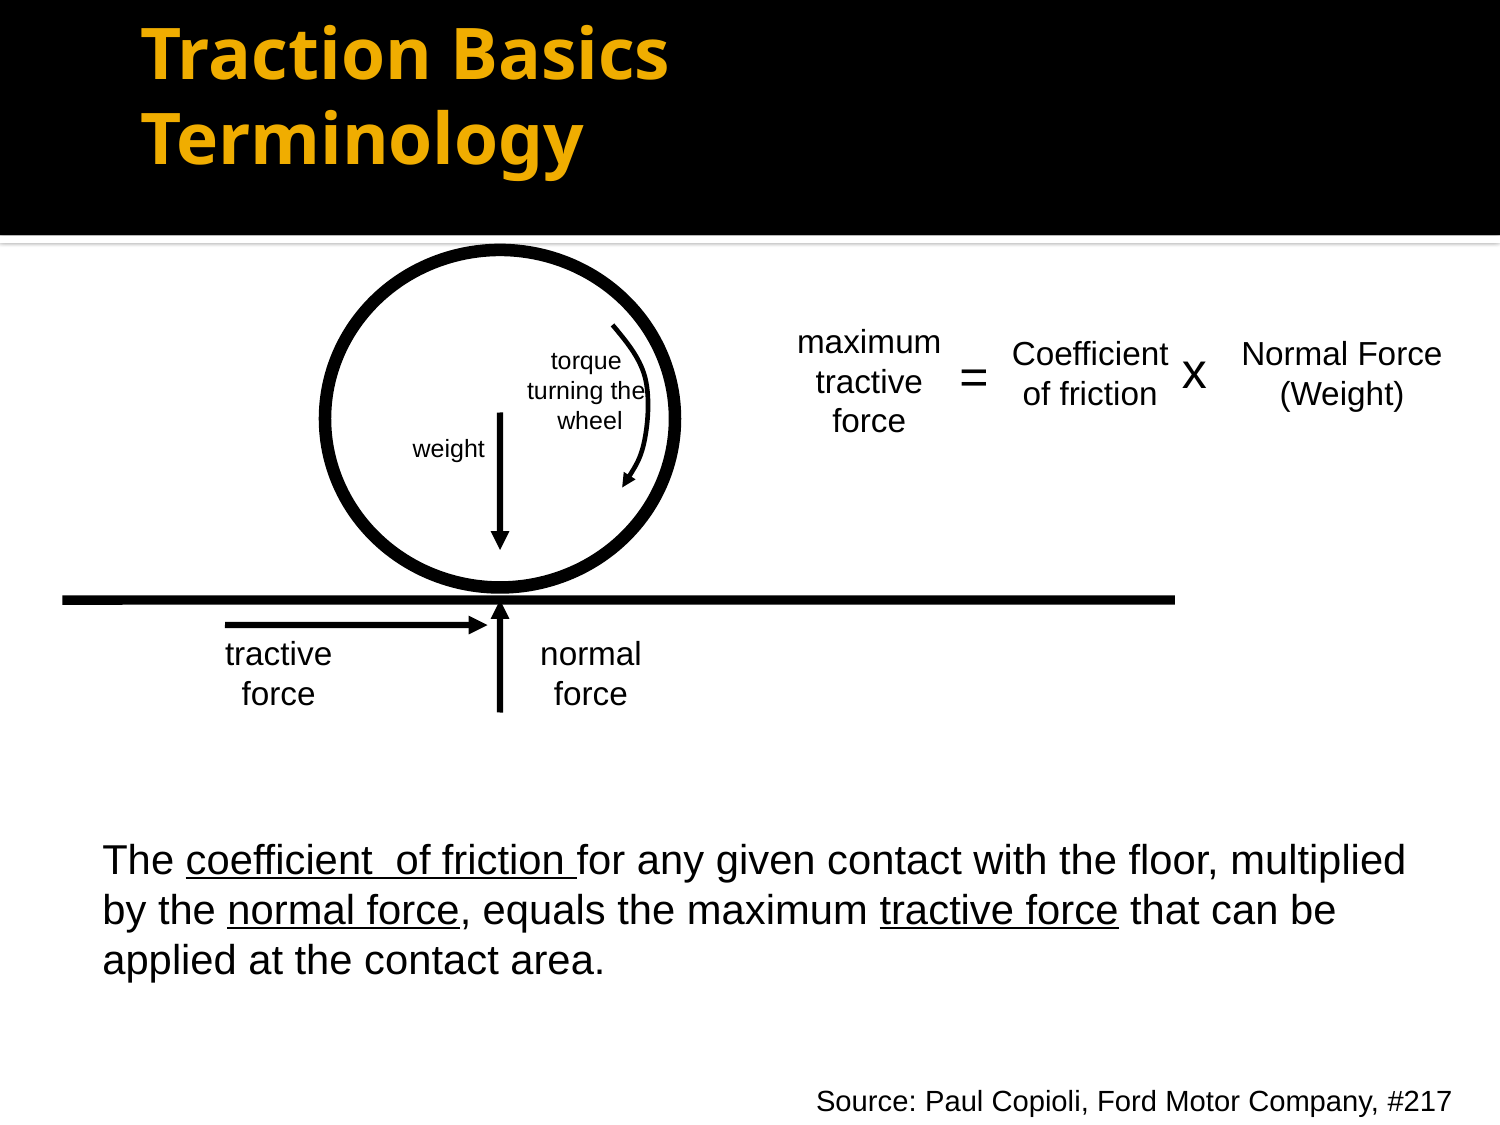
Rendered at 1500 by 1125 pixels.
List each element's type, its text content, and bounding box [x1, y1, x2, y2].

text_box [348, 618, 488, 632]
text_box torque turning the wheel [512, 337, 661, 443]
text_box [612, 324, 623, 337]
text_box x [1167, 331, 1222, 407]
text_box [619, 443, 645, 488]
text_box [493, 600, 507, 713]
text_box Normal Force (Weight) [1226, 324, 1458, 420]
title Traction Basics Terminology [125, 0, 1400, 188]
text_box weight [397, 425, 499, 470]
text_box Coefficient of friction [996, 324, 1184, 420]
text_box tractive force [210, 624, 348, 720]
text_box [324, 249, 676, 588]
text_box = [944, 337, 1004, 413]
text_box Source: Paul Copioli, Ford Motor Company, #217 [801, 1074, 1469, 1125]
text_box The coefficient of friction for any given contact with the floor, multiplied by the normal force, equals the maximum tractive force that can be applied at the contact area. [87, 825, 1441, 990]
text_box normal force [525, 624, 657, 720]
text_box [493, 412, 507, 550]
text_box maximum tractive force [782, 312, 957, 447]
